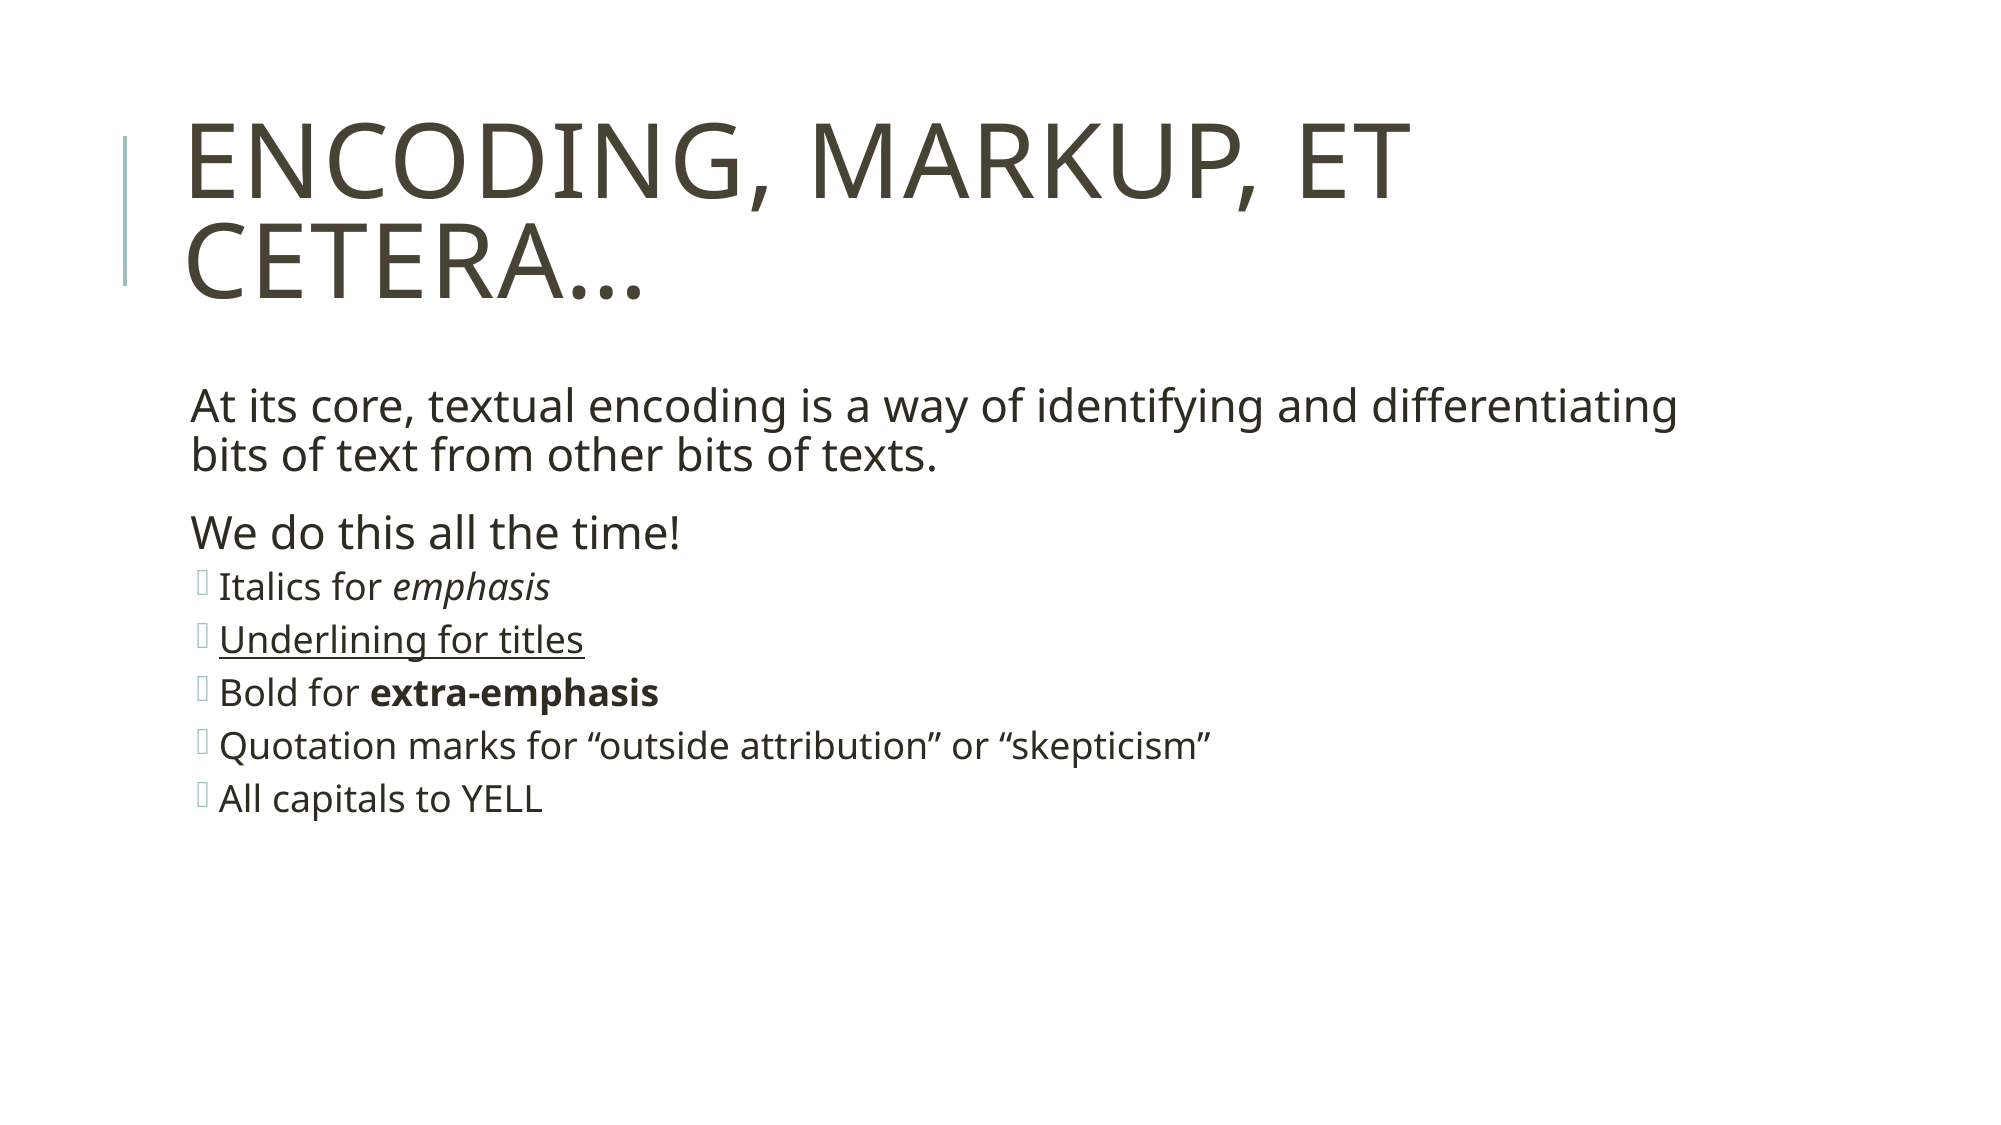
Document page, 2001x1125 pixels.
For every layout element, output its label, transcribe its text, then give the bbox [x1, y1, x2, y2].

list At its core, textual encoding is a way of identifying and differentiating bits of text from other bits of texts. We do this all the time! Italics for emphasis Underlining for titles Bold for extra-emphasis Quotation marks for “outside attribution” or “skepticism” All capitals to YELL [168, 375, 1763, 1035]
title Encoding, markup, et cetera… [168, 96, 1763, 342]
